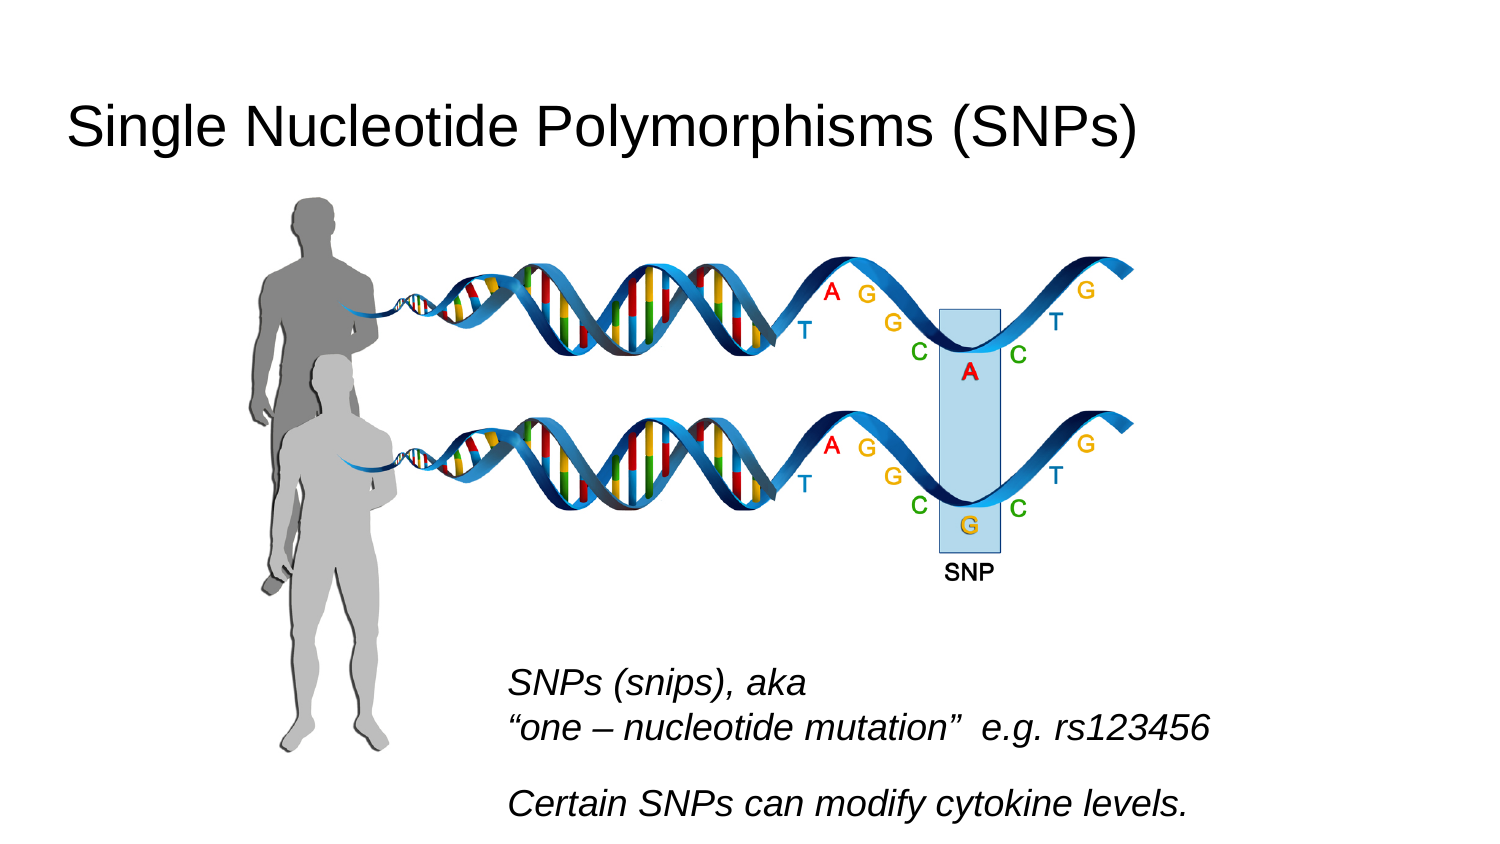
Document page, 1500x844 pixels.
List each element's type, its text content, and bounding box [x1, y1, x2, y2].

title Single Nucleotide Polymorphisms (SNPs) [51, 72, 1449, 167]
text_box Certain SNPs can modify cytokine levels. [492, 764, 1259, 839]
text_box SNPs (snips), aka “one – nucleotide mutation” e.g. rs123456 [1154, 642, 1307, 749]
picture [229, 184, 1150, 765]
